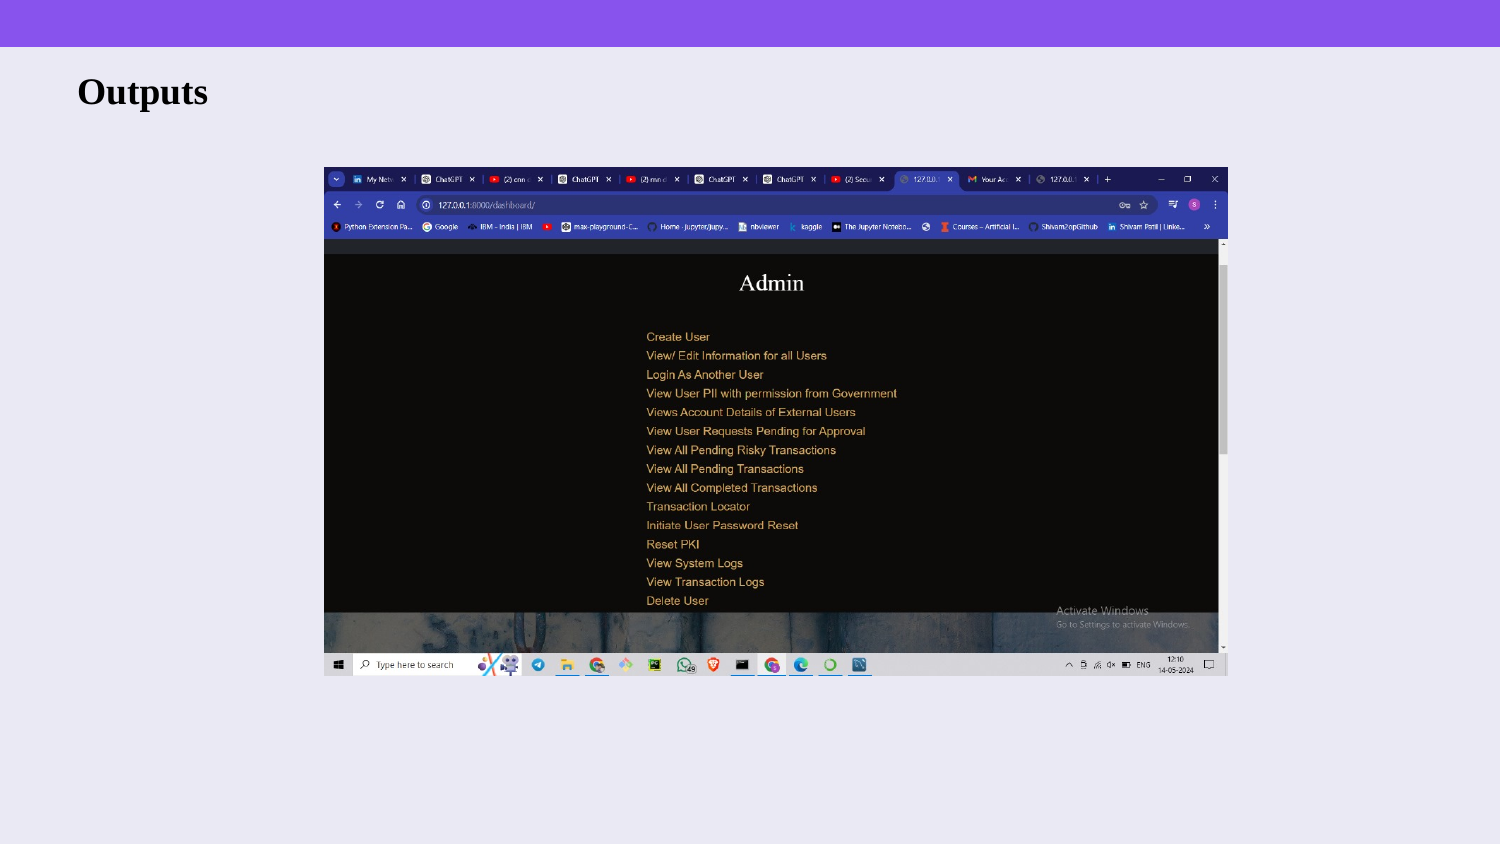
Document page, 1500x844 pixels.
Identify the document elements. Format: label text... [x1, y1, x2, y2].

picture [324, 167, 1228, 676]
text_box Outputs [62, 59, 813, 119]
